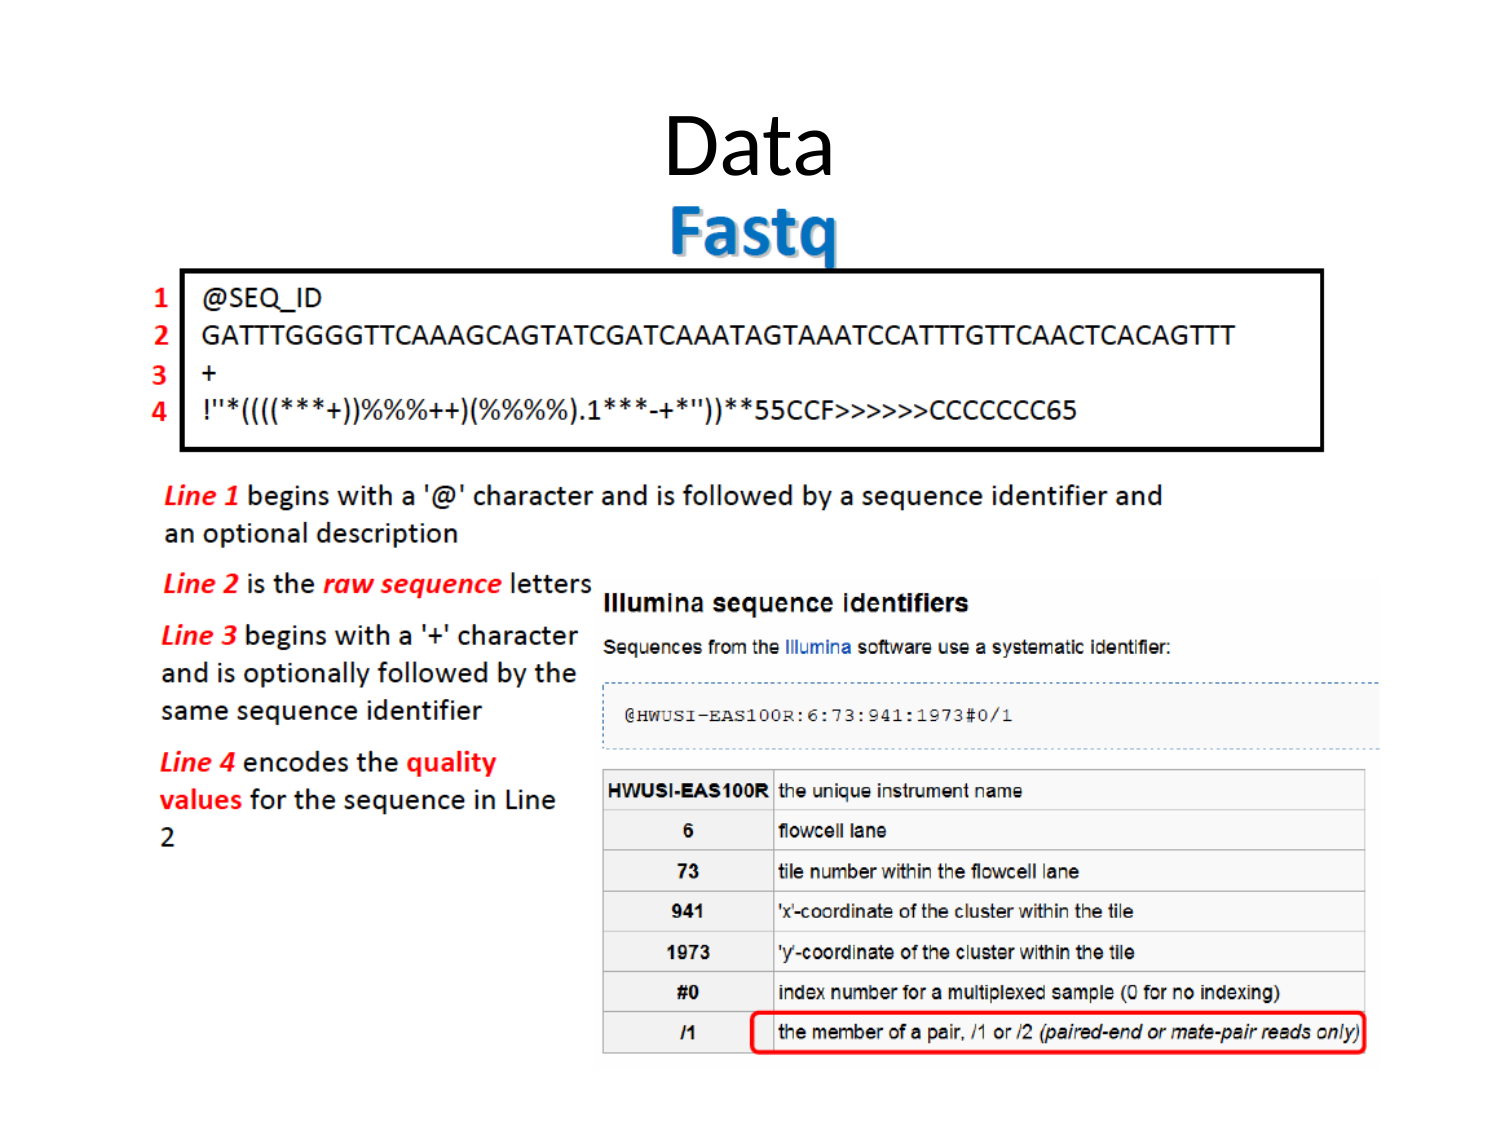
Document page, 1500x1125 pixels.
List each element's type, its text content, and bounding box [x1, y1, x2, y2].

title Data [75, 45, 1425, 233]
picture [97, 186, 1395, 1077]
